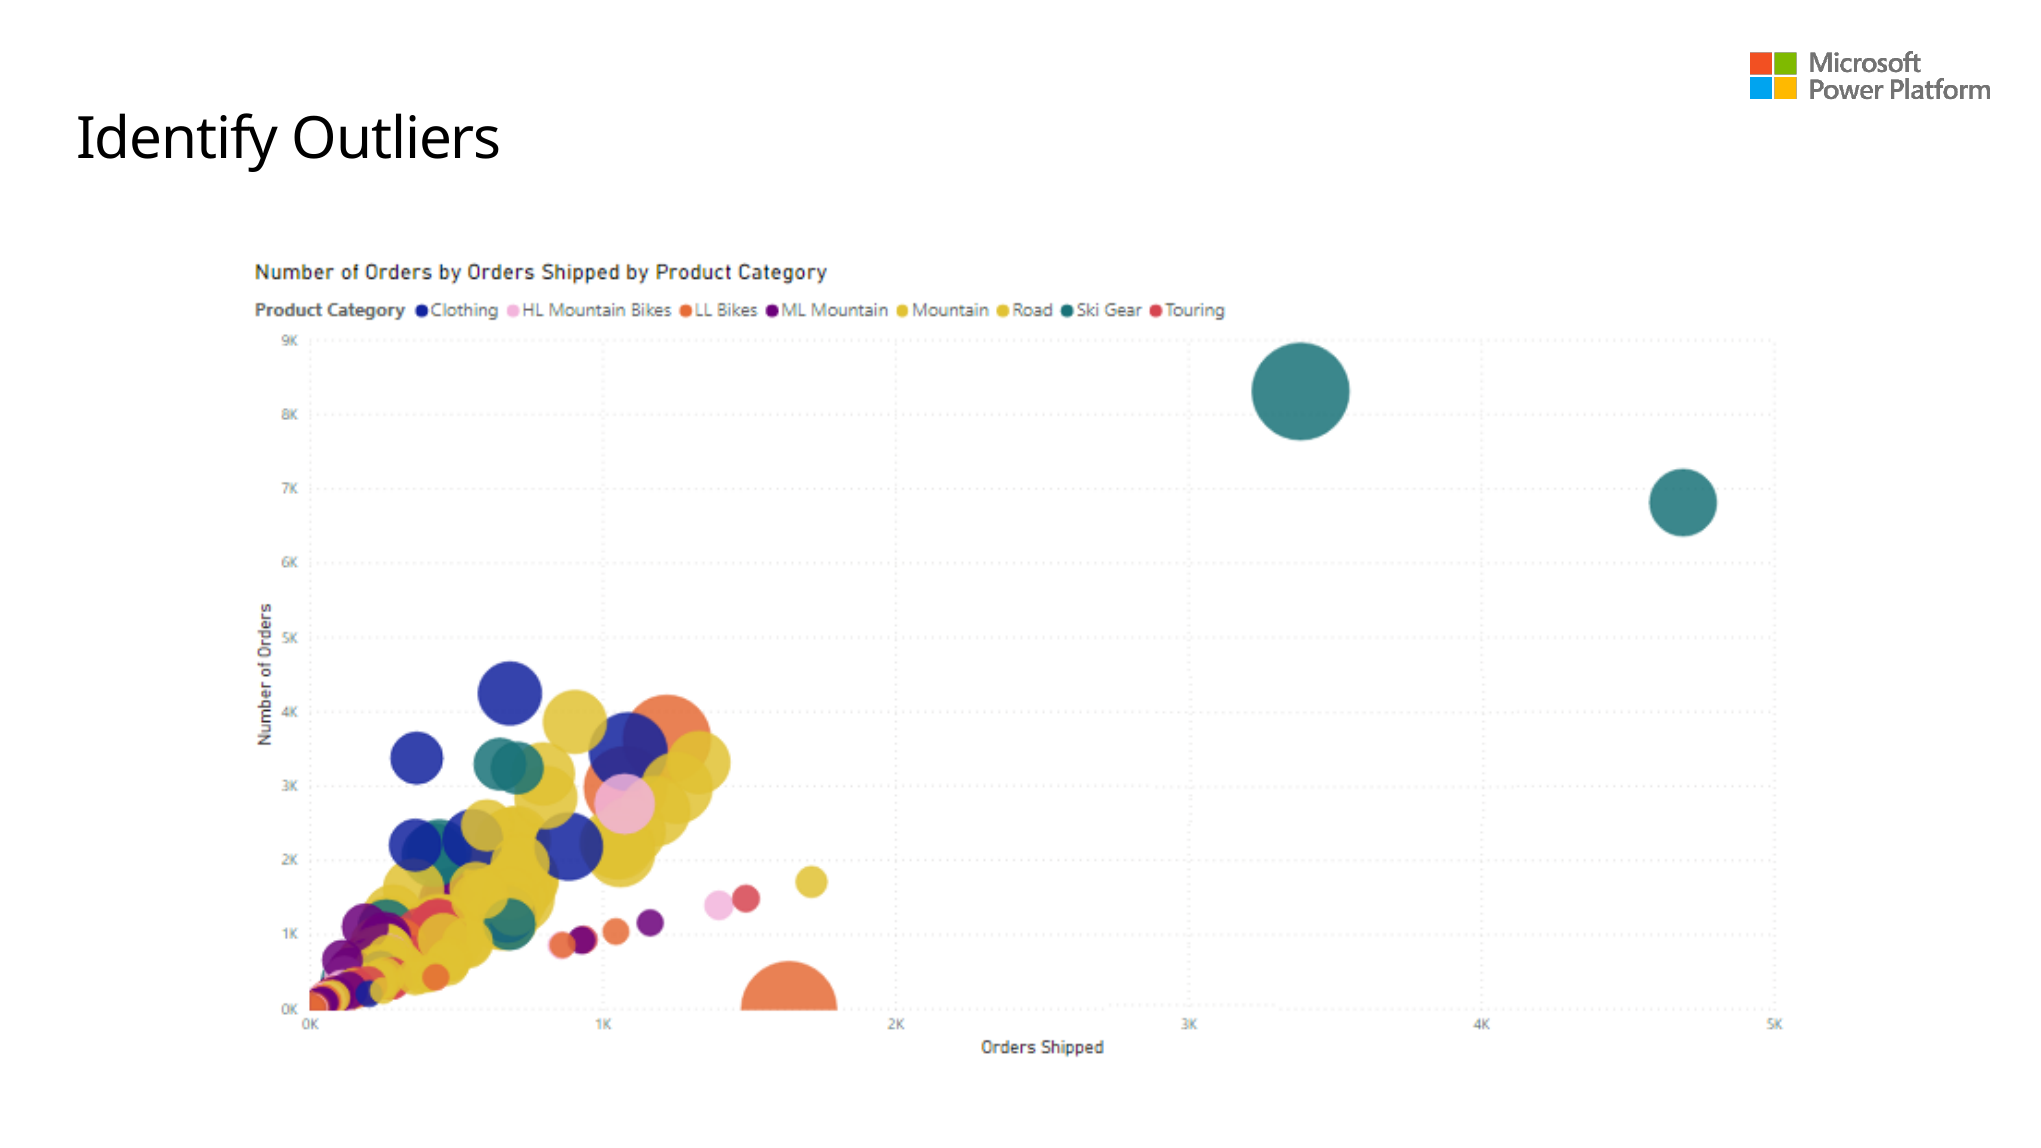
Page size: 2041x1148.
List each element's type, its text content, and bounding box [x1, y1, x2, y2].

picture [236, 250, 1804, 1062]
picture [1704, 6, 2037, 145]
title Identify Outliers [76, 103, 1969, 172]
